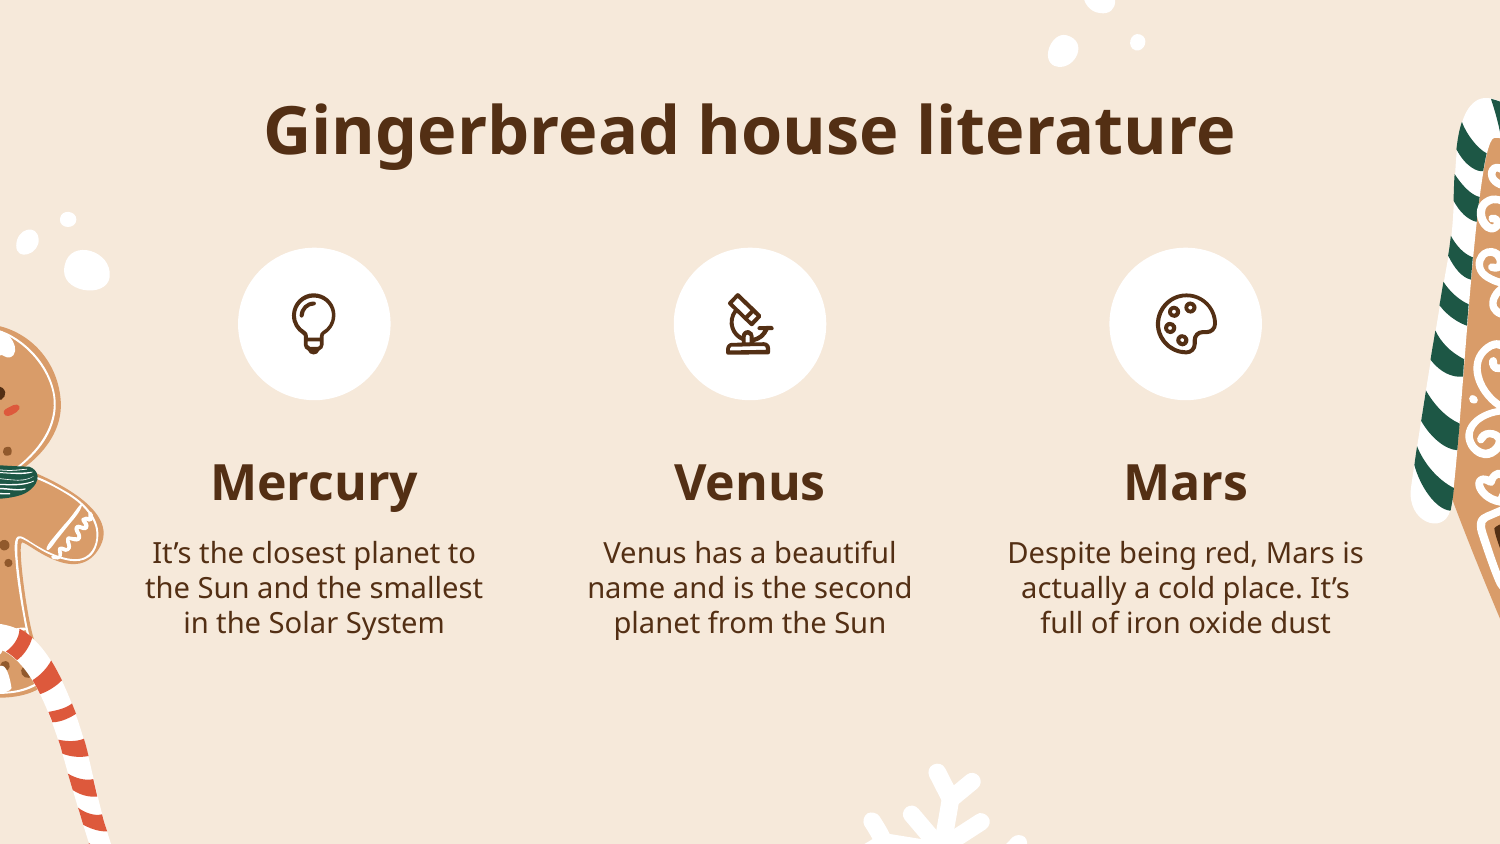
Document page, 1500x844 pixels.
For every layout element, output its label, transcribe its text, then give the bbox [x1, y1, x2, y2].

title Venus [552, 439, 948, 519]
subtitle Despite being red, Mars is actually a cold place. It’s full of iron oxide dust [988, 519, 1383, 656]
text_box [1154, 293, 1218, 355]
text_box [726, 293, 774, 355]
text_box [291, 293, 337, 355]
text_box [238, 247, 391, 401]
subtitle Venus has a beautiful name and is the second planet from the Sun [552, 519, 948, 656]
subtitle It’s the closest planet to the Sun and the smallest in the Solar System [117, 519, 512, 656]
title Mars [988, 439, 1383, 519]
text_box [1109, 247, 1262, 401]
title Gingerbread house literature [116, 72, 1383, 180]
text_box [673, 247, 827, 401]
title Mercury [117, 439, 512, 519]
